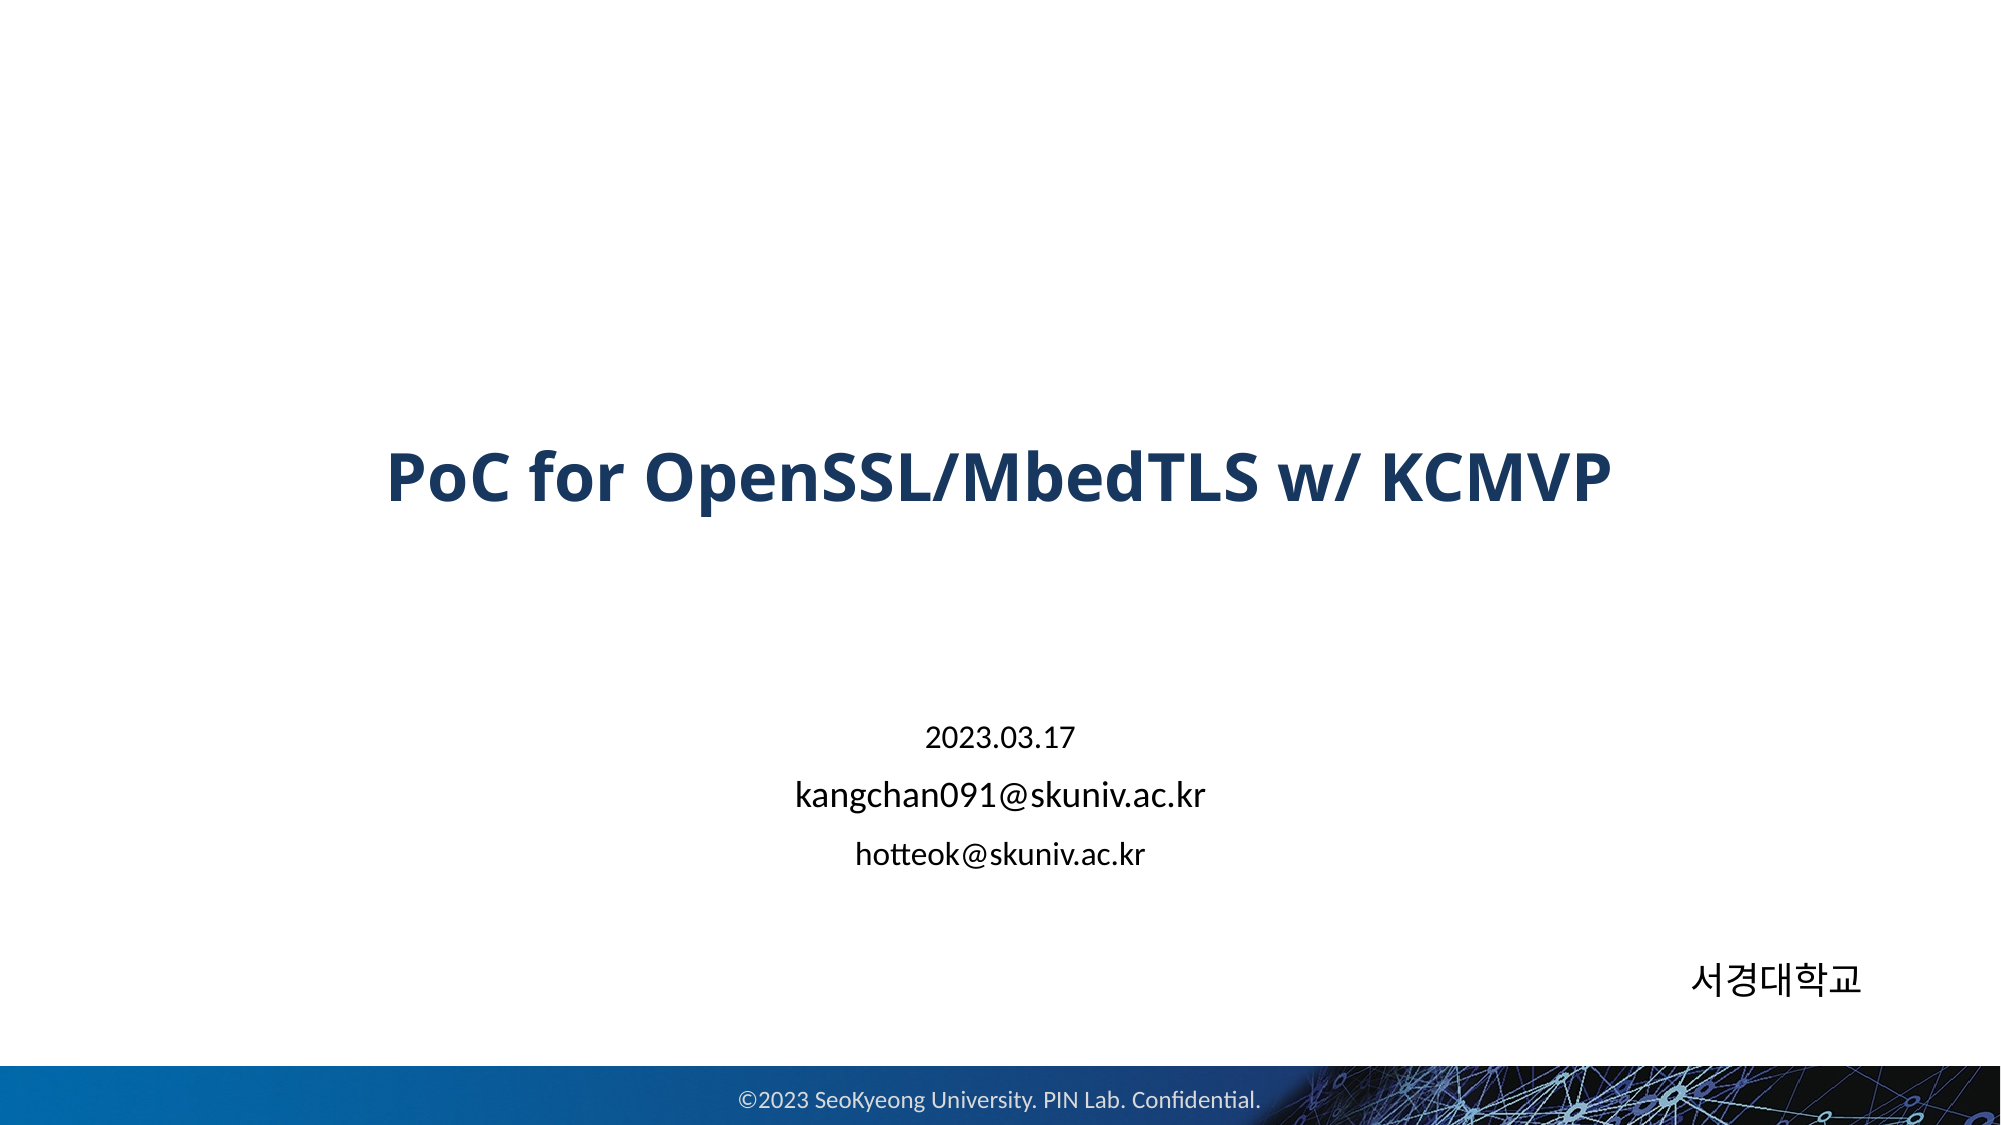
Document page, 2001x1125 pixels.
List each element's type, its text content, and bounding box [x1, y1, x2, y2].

subtitle 2023.03.17 [300, 704, 1701, 764]
list hotteok@skuniv.ac.kr [300, 820, 1701, 880]
list kangchan091@skuniv.ac.kr [300, 765, 1702, 819]
title PoC for OpenSSL/MbedTLS w/ KCMVP [150, 349, 1850, 591]
picture [0, 1066, 2001, 1125]
